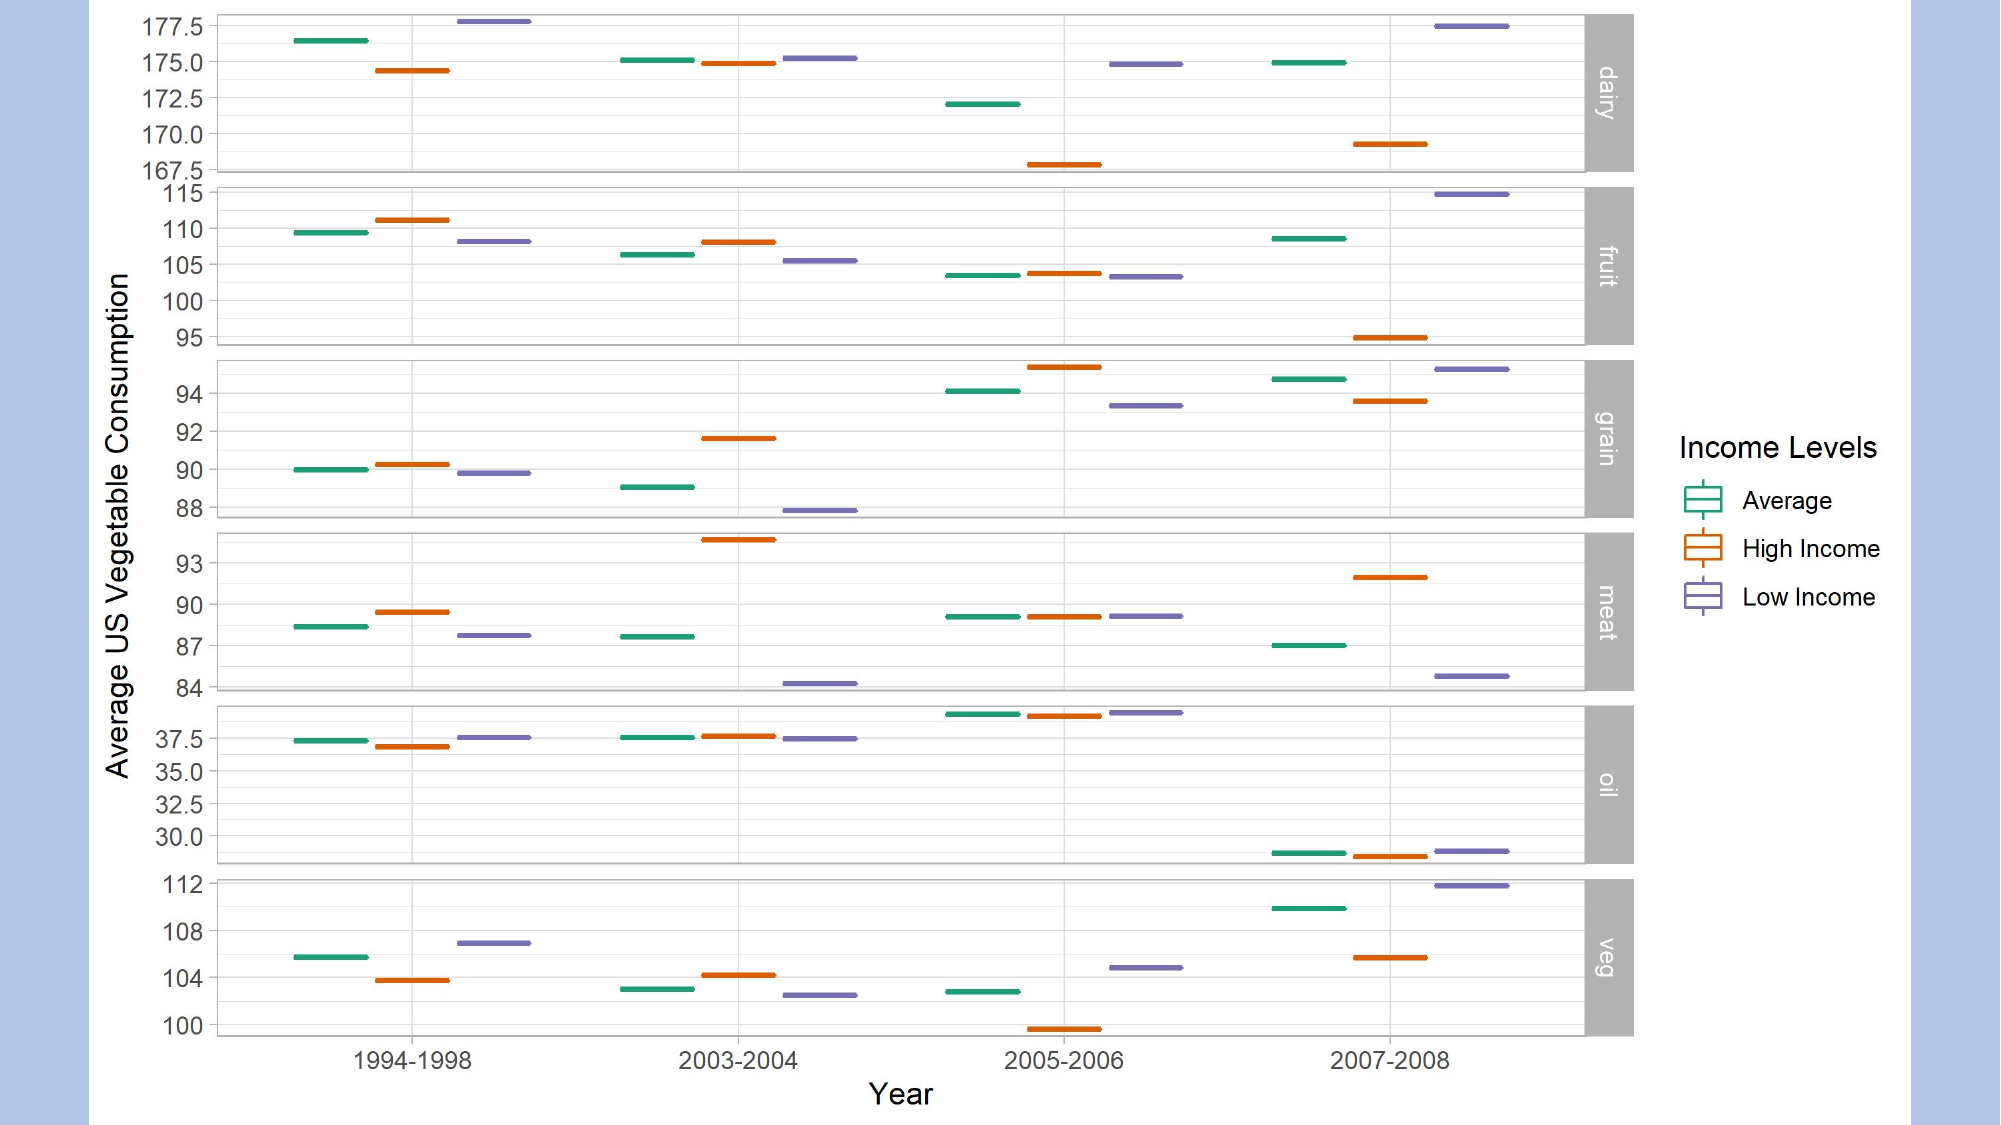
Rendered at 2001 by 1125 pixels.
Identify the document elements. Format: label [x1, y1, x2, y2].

list [89, 0, 1911, 1125]
